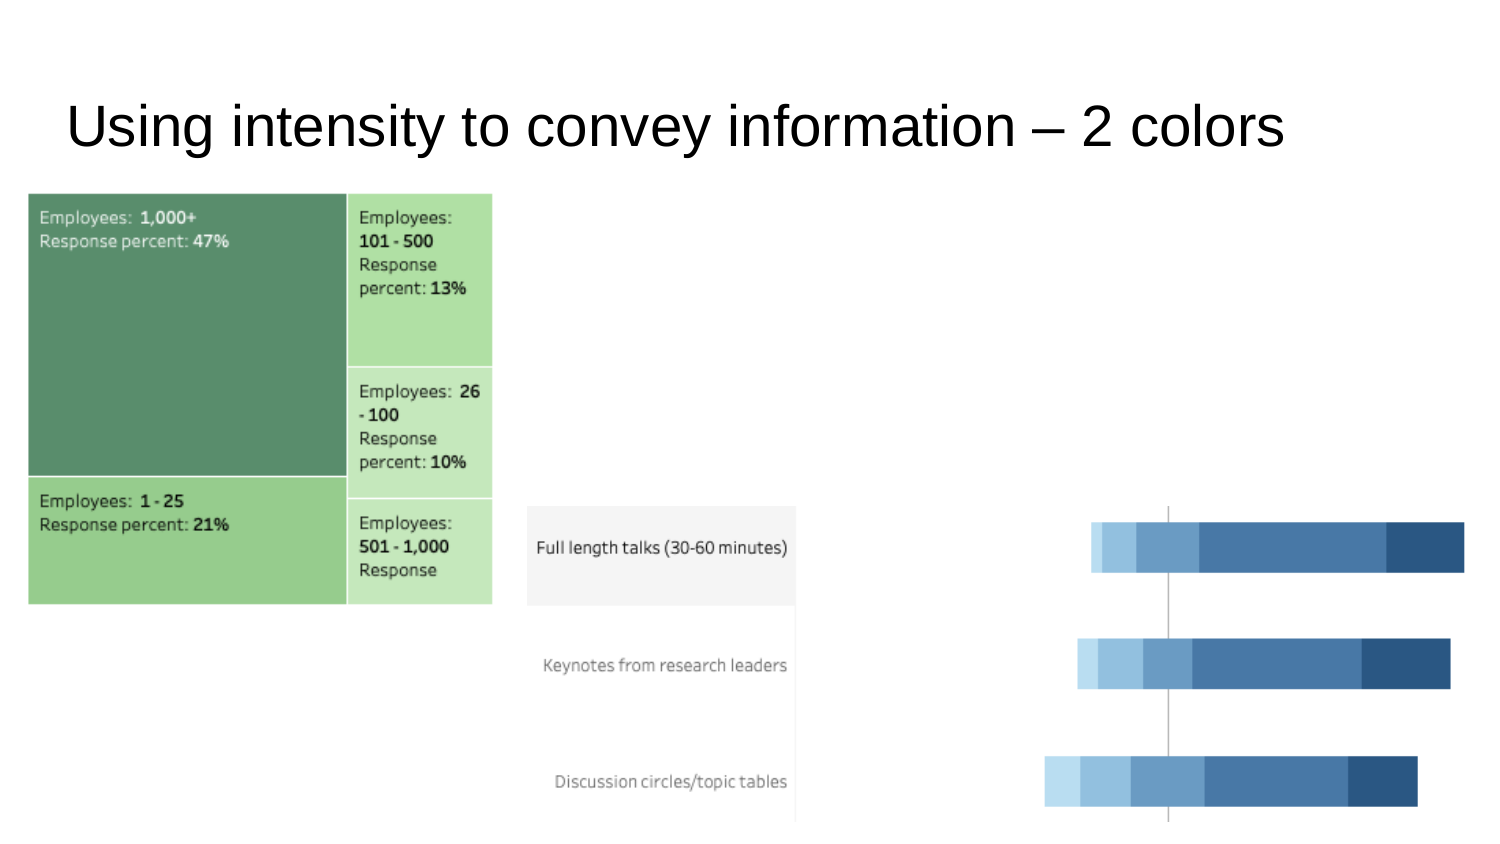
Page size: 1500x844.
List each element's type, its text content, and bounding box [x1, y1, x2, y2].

title Using intensity to convey information – 2 colors [51, 72, 1449, 167]
picture [24, 191, 505, 618]
picture [527, 505, 1474, 822]
